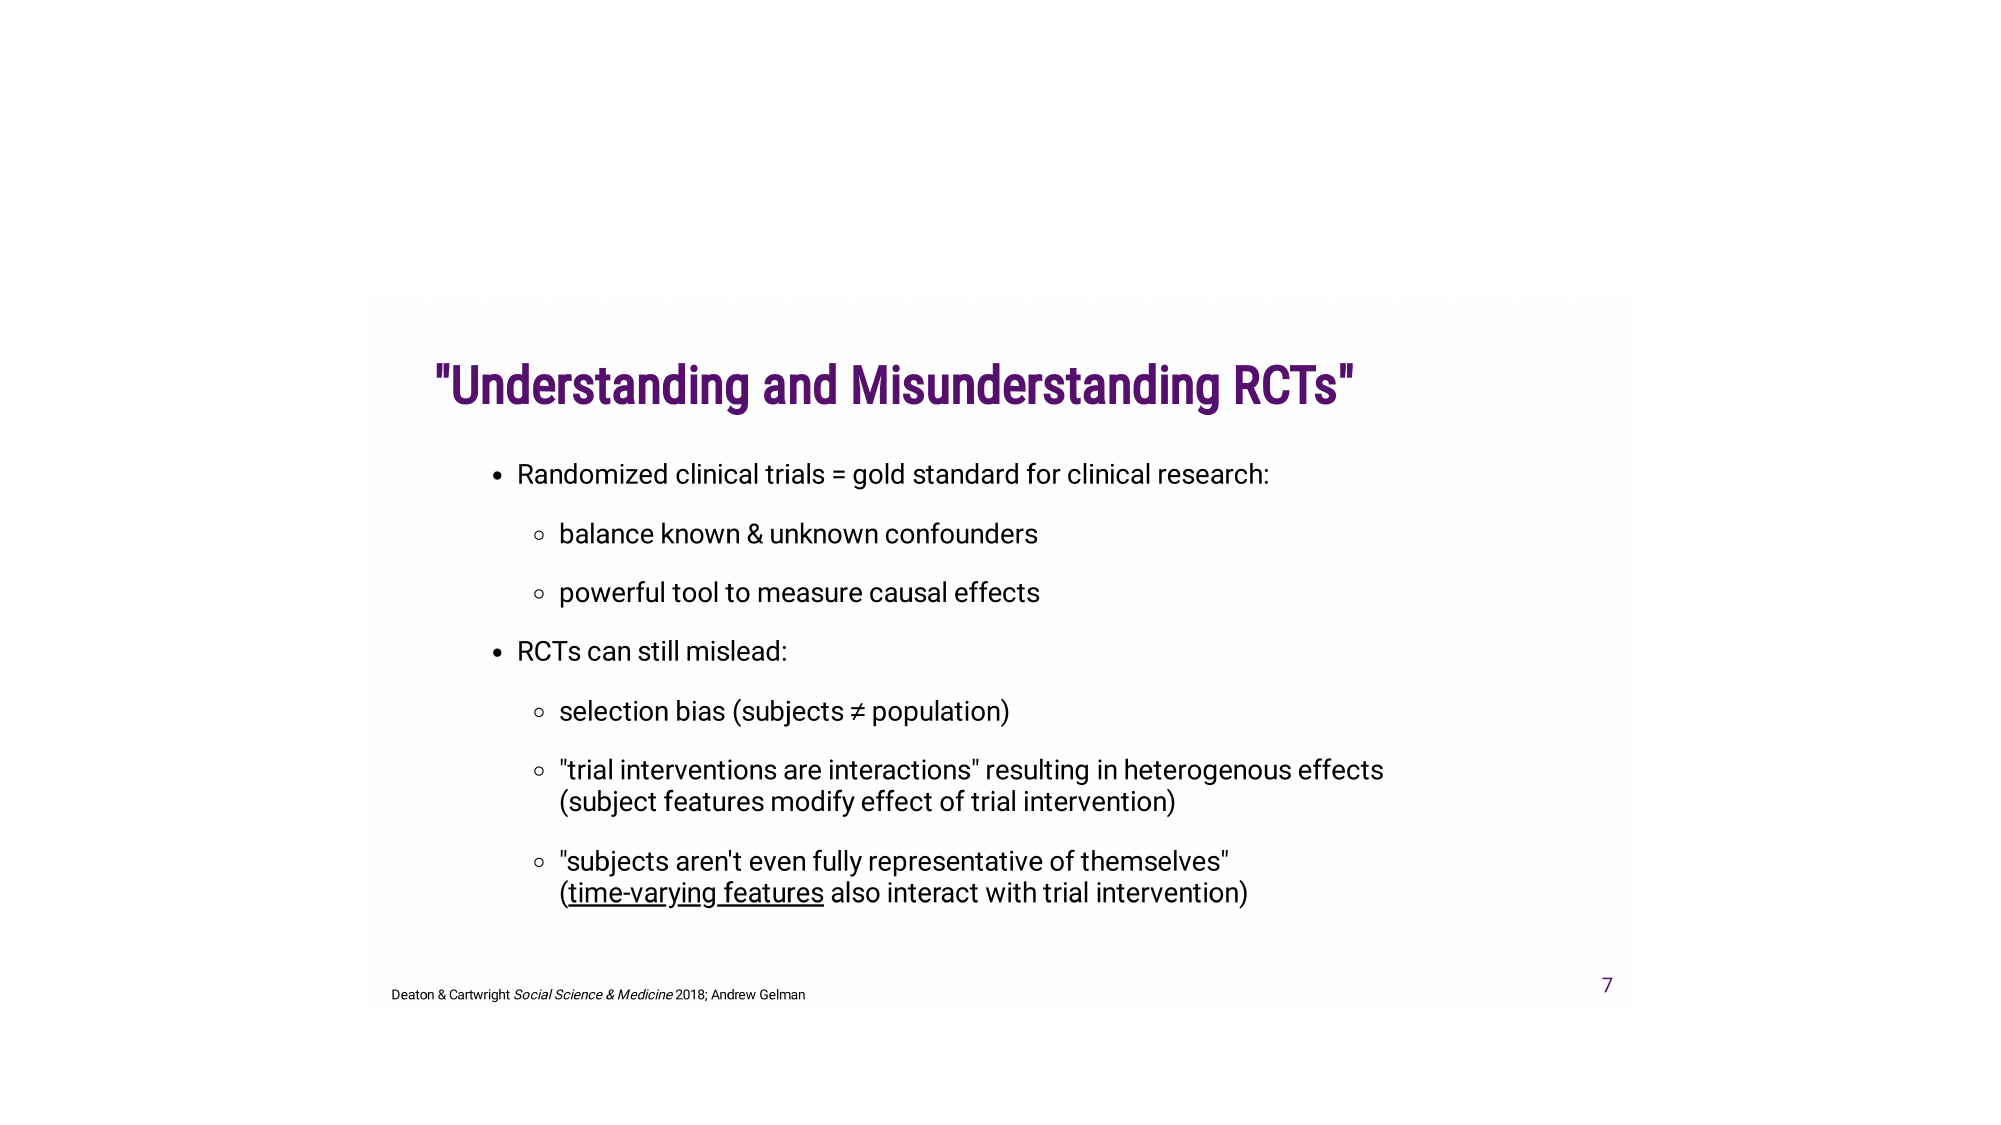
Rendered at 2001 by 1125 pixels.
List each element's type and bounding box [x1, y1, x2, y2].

picture [366, 297, 1634, 1011]
